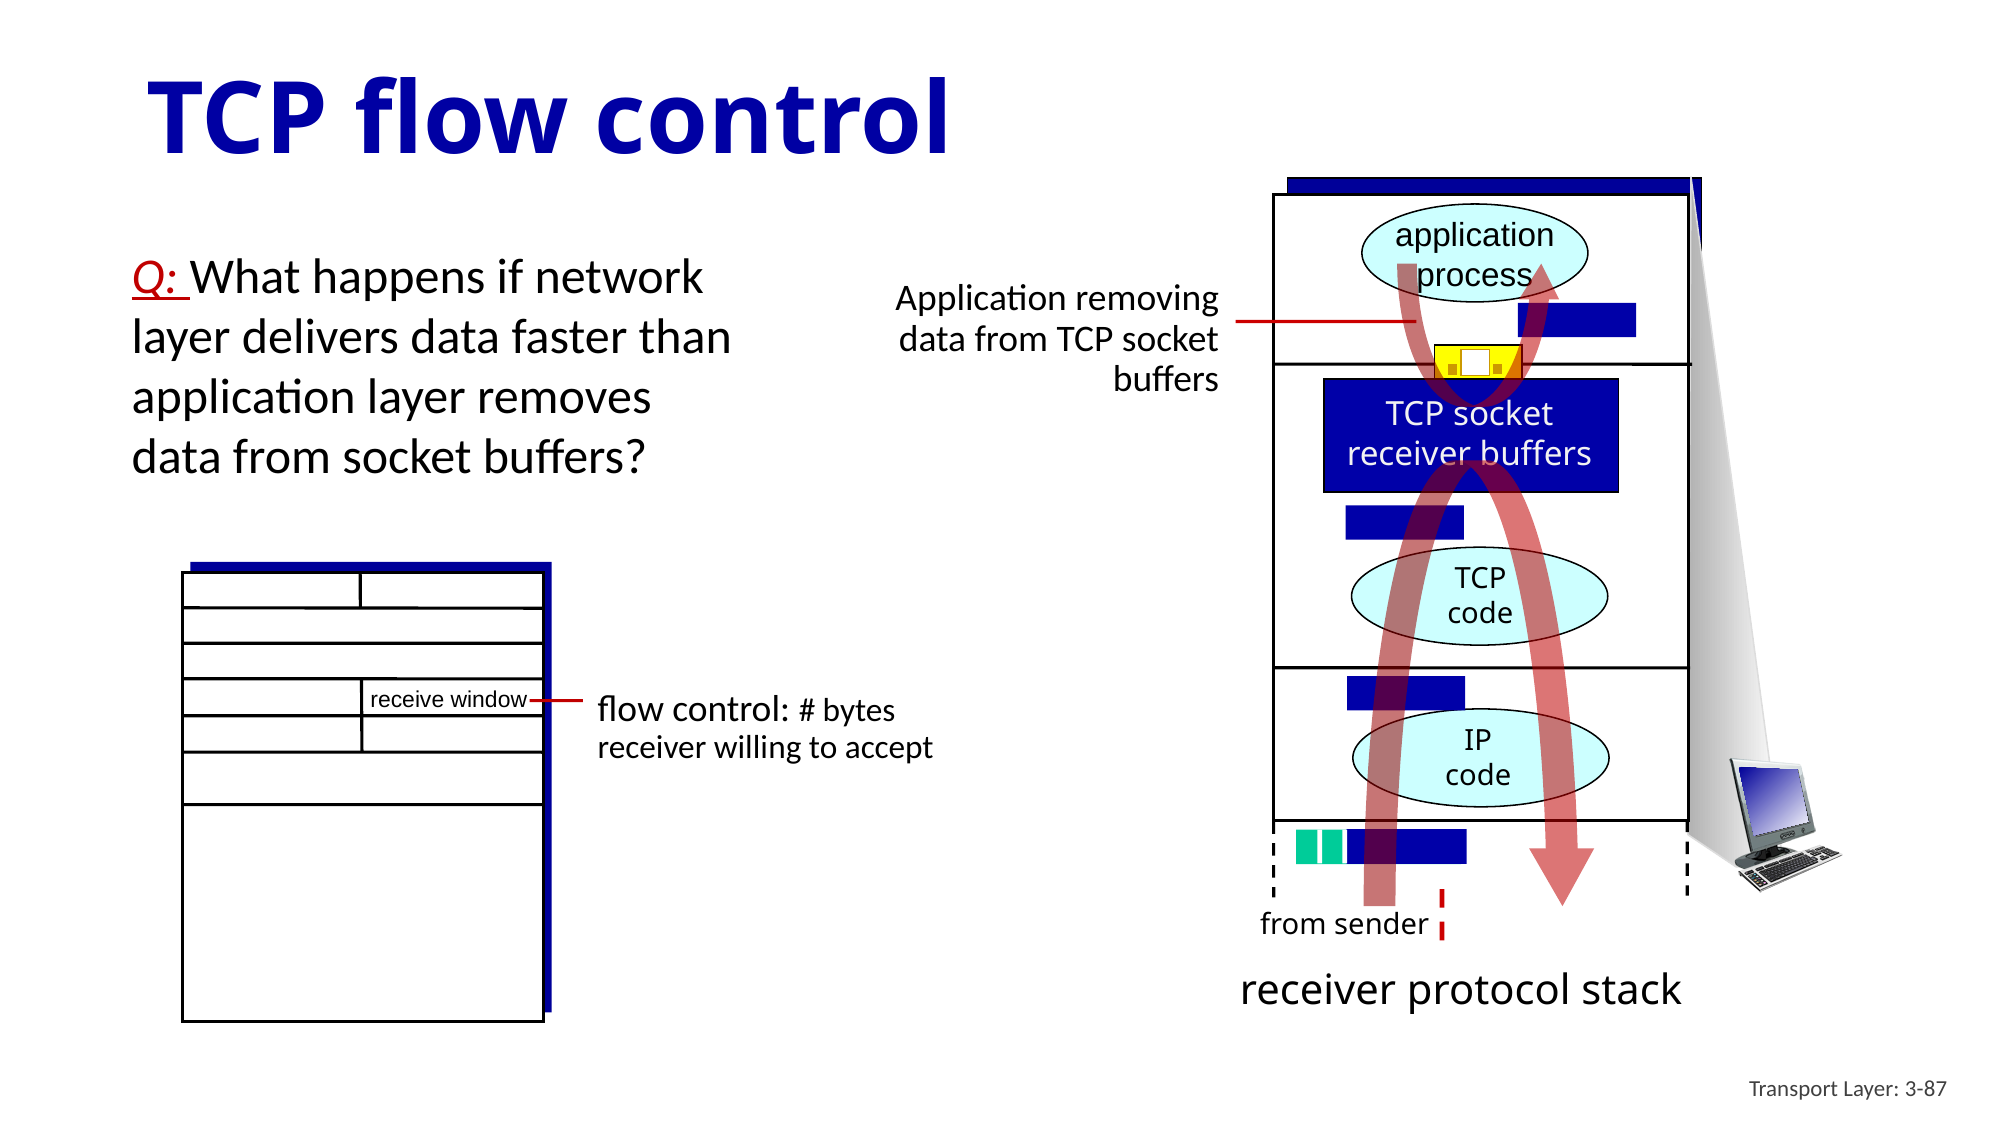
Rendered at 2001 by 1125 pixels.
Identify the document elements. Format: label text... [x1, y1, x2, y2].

text_box IP code [1430, 714, 1527, 799]
text_box [1433, 547, 1509, 551]
text_box [1406, 711, 1436, 717]
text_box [818, 263, 1637, 409]
text_box [1347, 676, 1375, 711]
title TCP flow control [131, 47, 2000, 195]
slide_number Transport Layer: 3-87 [1512, 1056, 1963, 1117]
text_box [1287, 177, 1690, 364]
text_box [1345, 505, 1413, 540]
text_box [1572, 723, 1610, 791]
text_box [1352, 734, 1369, 780]
text_box [1488, 493, 1596, 909]
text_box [1726, 752, 1870, 902]
text_box [1566, 668, 1689, 821]
text_box [1362, 865, 1397, 908]
text_box [1410, 668, 1536, 713]
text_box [1296, 828, 1467, 865]
text_box from sender [1245, 897, 1444, 948]
text_box [1399, 797, 1543, 821]
text_box application process [1361, 203, 1588, 263]
text_box [1687, 176, 1769, 861]
text_box [1364, 493, 1422, 828]
text_box [1523, 365, 1689, 667]
text_box receiver protocol stack [1225, 955, 1698, 1021]
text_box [182, 561, 1009, 1022]
text_box [1351, 559, 1396, 628]
text_box [1406, 676, 1466, 711]
text_box [1400, 708, 1542, 807]
text_box [1411, 639, 1531, 667]
text_box [1692, 177, 1702, 251]
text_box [1323, 409, 1619, 493]
text_box [1434, 493, 1508, 550]
text_box [1415, 558, 1527, 646]
text_box [1545, 554, 1608, 634]
text_box [1273, 194, 1689, 364]
text_box [1437, 505, 1464, 540]
text_box TCP code [1432, 551, 1526, 637]
text_box [1273, 668, 1376, 821]
text_box [1273, 409, 1419, 667]
text_box [1395, 493, 1454, 828]
text_box Q: What happens if network layer delivers data faster than application layer removes data from socket buffers? [116, 235, 749, 491]
